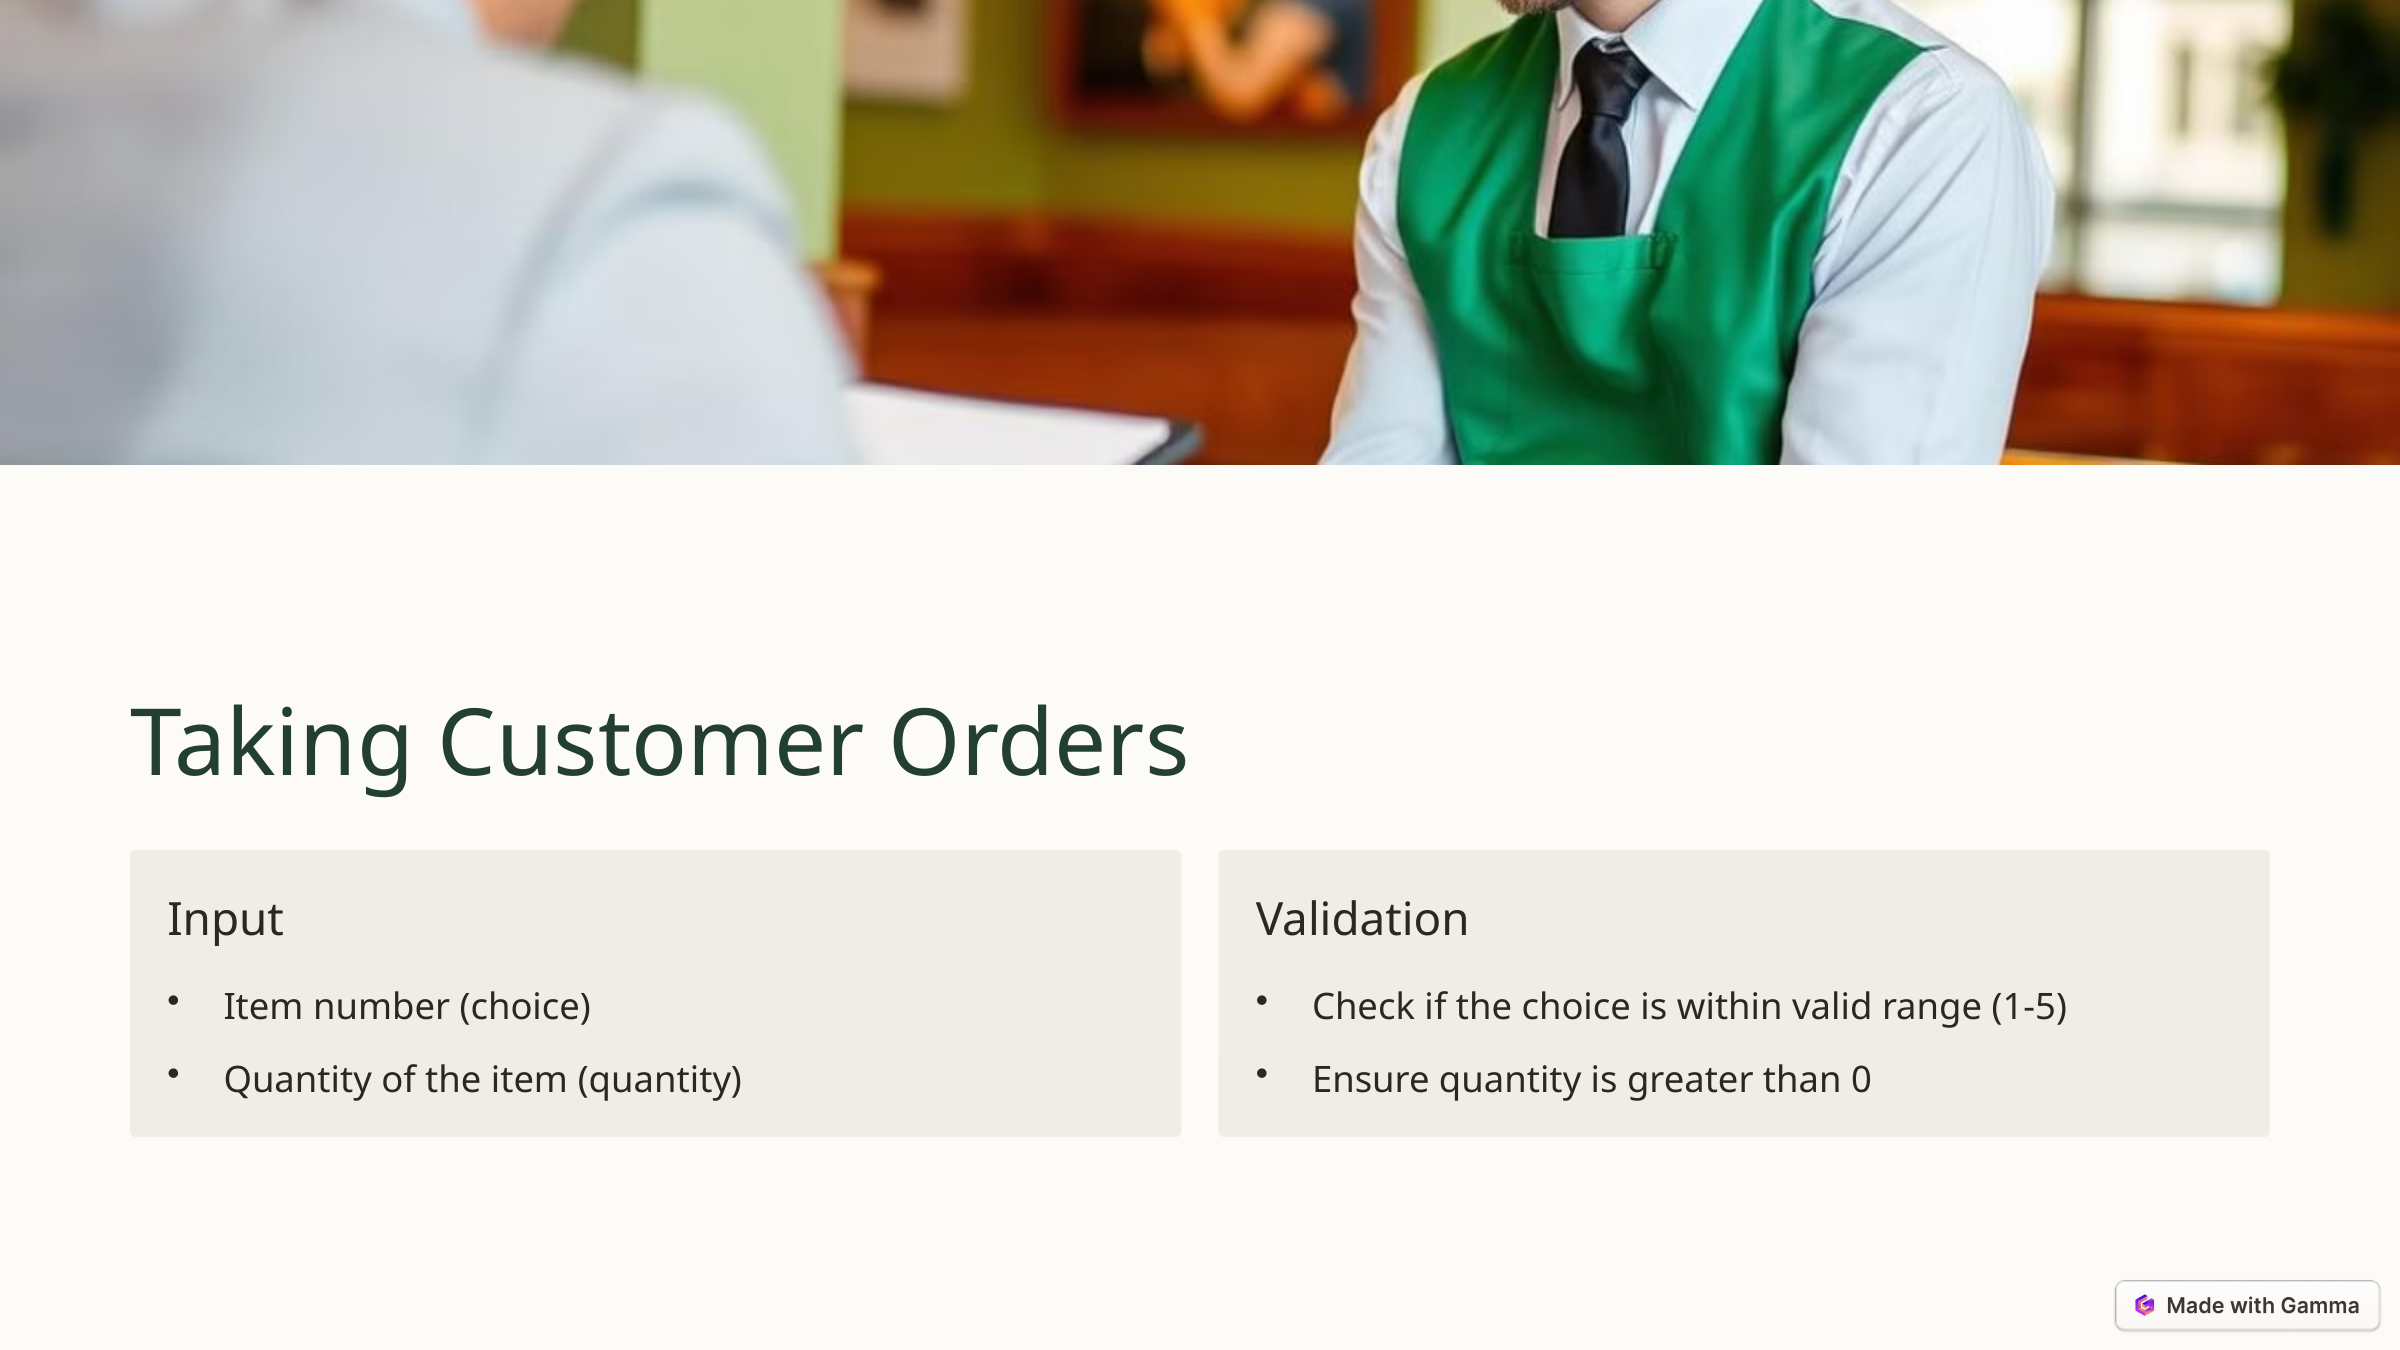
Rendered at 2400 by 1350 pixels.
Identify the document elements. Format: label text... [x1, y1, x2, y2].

text_box [1218, 850, 2270, 1138]
text_box Validation [1255, 887, 1721, 946]
text_box Ensure quantity is greater than 0 [1255, 1040, 2233, 1100]
picture [2106, 1271, 2389, 1339]
text_box Check if the choice is within valid range (1-5) [1255, 967, 2233, 1028]
text_box [130, 850, 1182, 1138]
picture [0, 0, 2400, 466]
text_box Input [167, 887, 633, 946]
text_box Taking Customer Orders [130, 678, 1152, 795]
text_box Item number (choice) [167, 967, 1145, 1028]
text_box Quantity of the item (quantity) [167, 1040, 1145, 1100]
